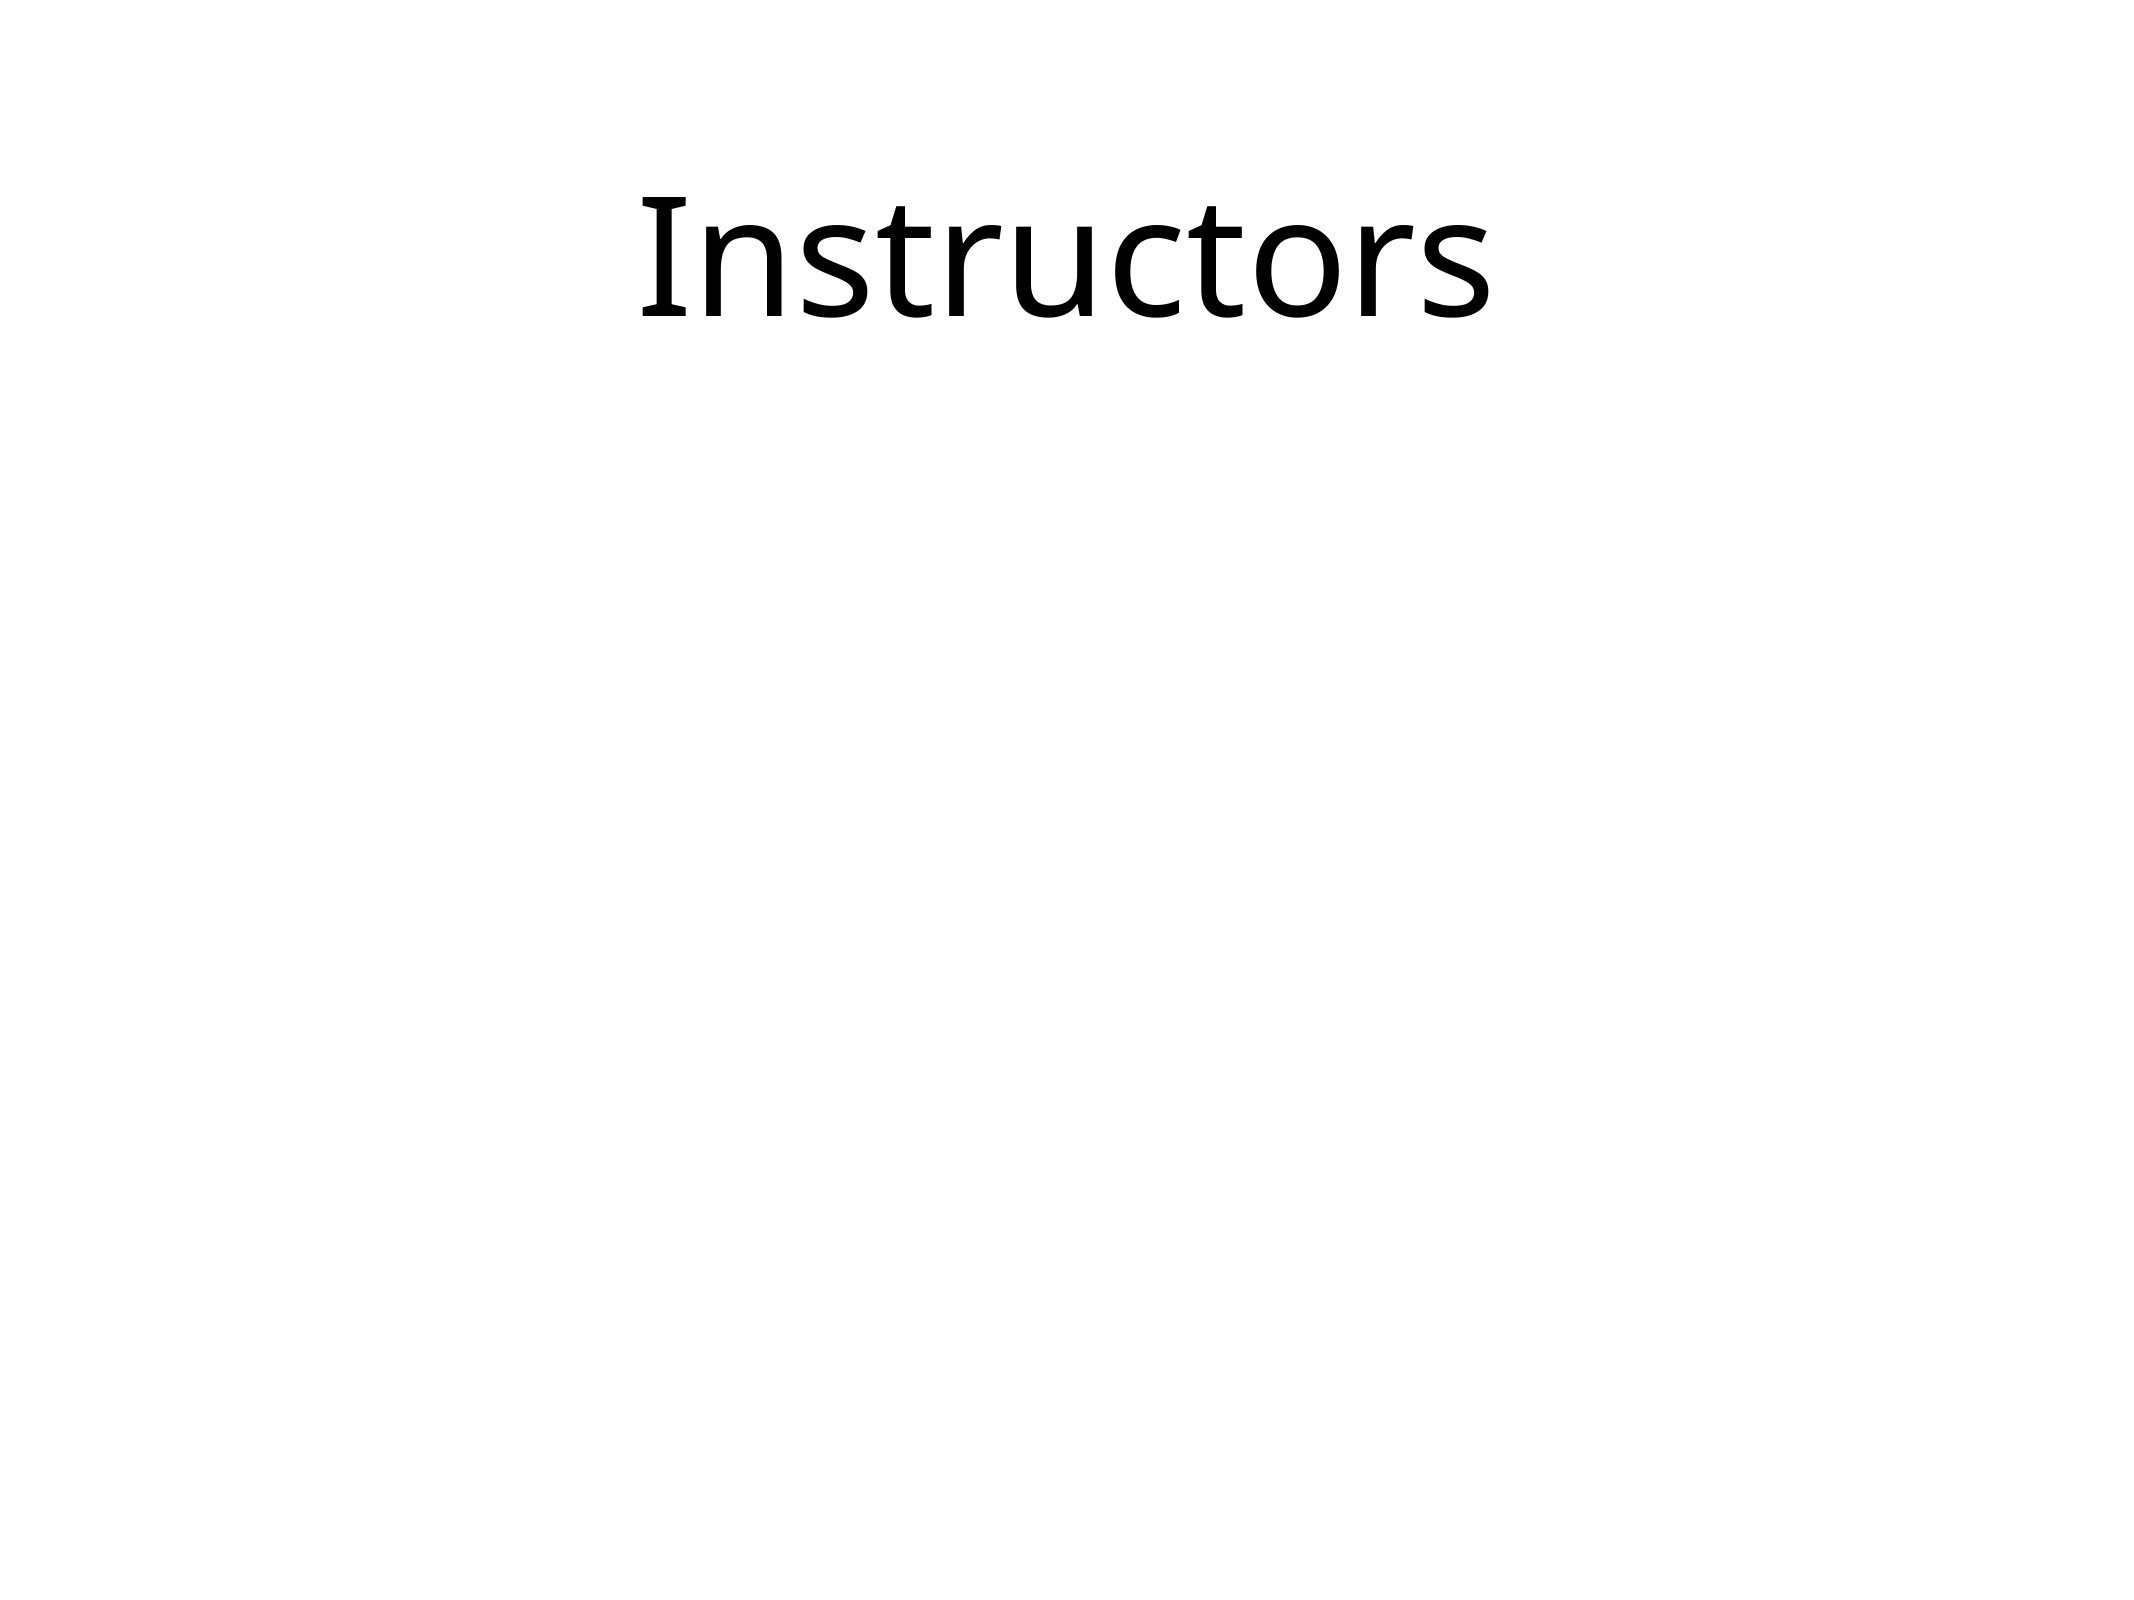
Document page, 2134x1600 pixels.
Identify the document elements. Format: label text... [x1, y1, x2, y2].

title Instructors [155, 72, 1978, 428]
